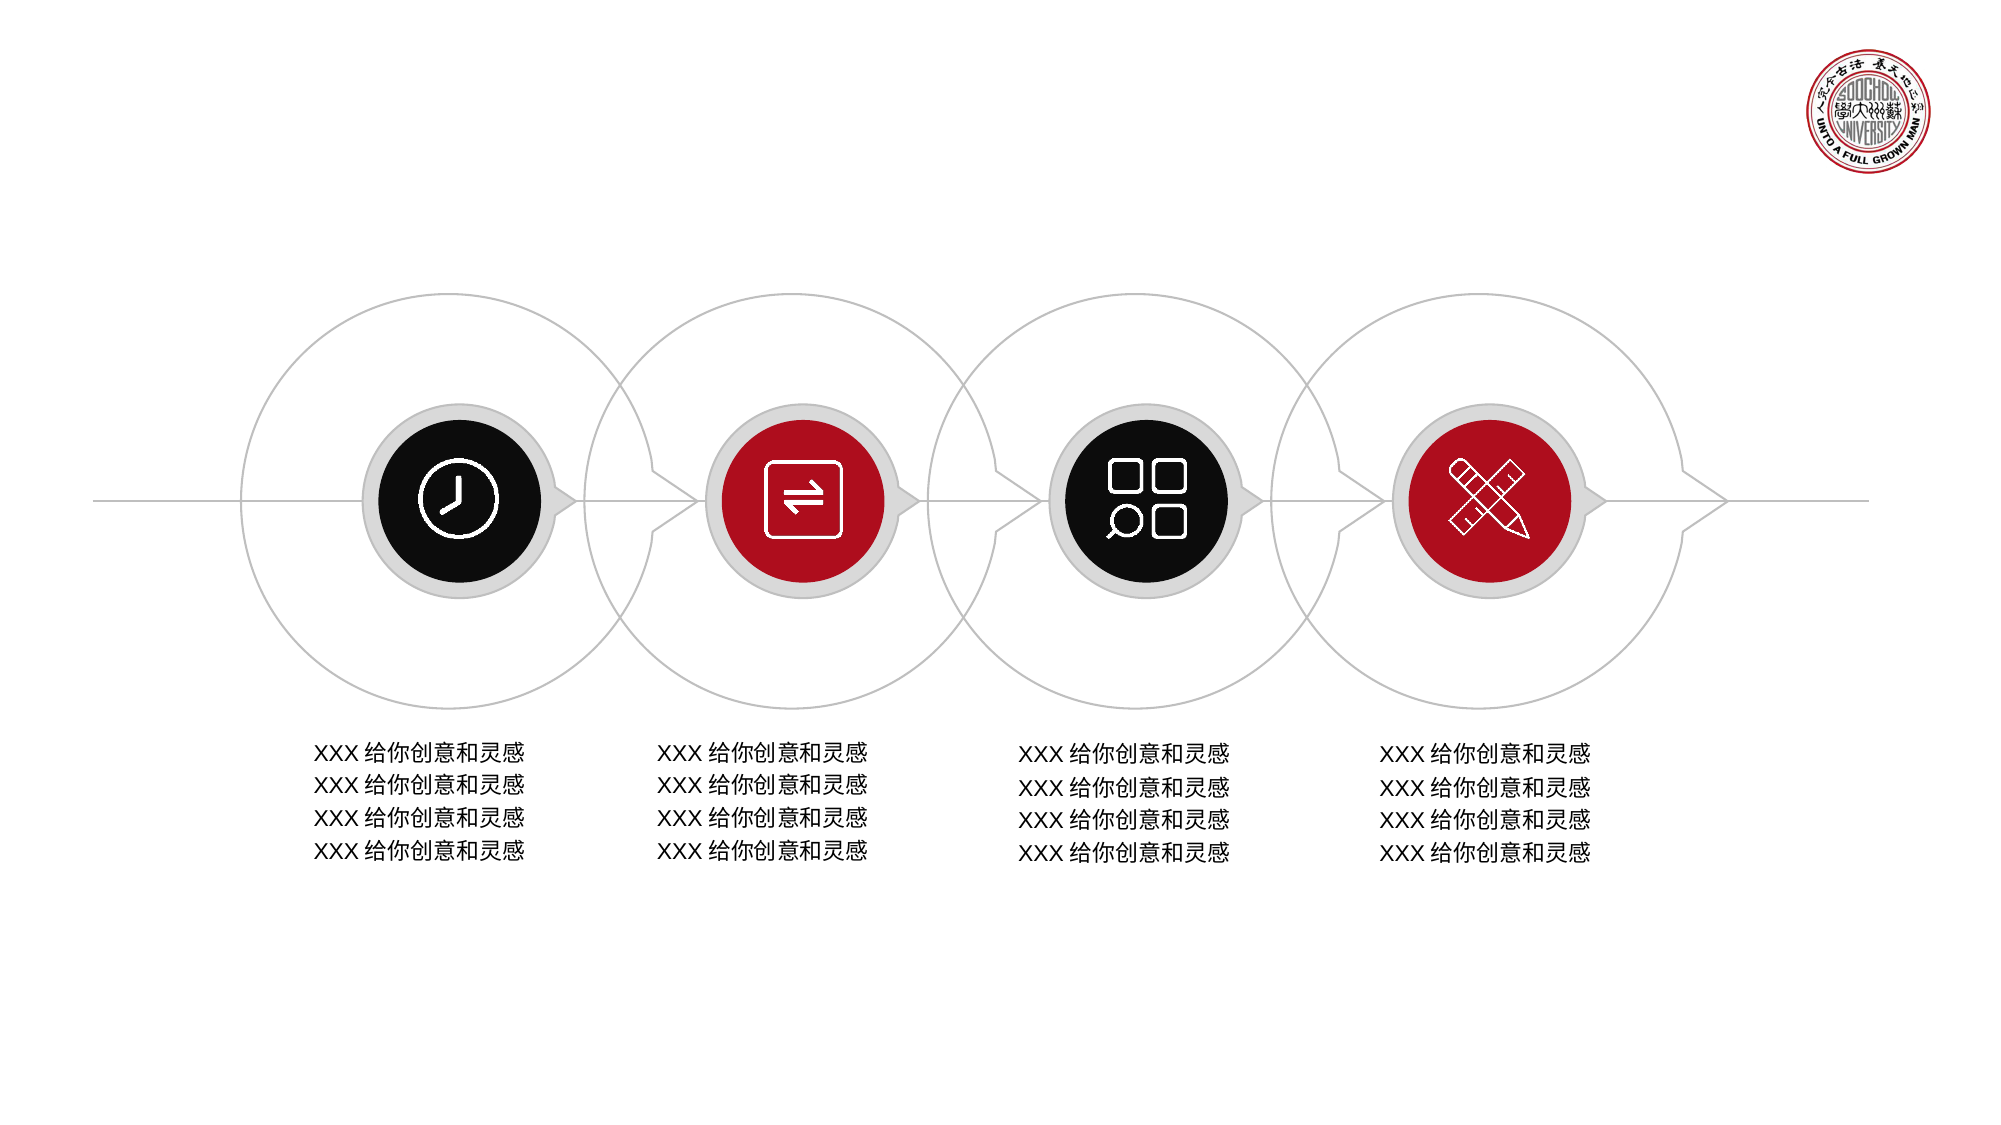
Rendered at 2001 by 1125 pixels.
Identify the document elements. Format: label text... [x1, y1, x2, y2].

picture [1806, 49, 1931, 174]
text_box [378, 419, 542, 583]
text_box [1065, 419, 1228, 583]
text_box [926, 501, 1307, 710]
text_box [1270, 501, 1730, 710]
text_box XXX给你创意和灵感XXX给你创意和灵感XXX给你创意和灵感XXX给你创意和灵感 [298, 725, 585, 905]
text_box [721, 419, 885, 583]
text_box [239, 501, 620, 710]
text_box [926, 293, 1307, 500]
text_box [583, 293, 963, 500]
text_box [1270, 293, 1728, 500]
text_box XXX给你创意和灵感XXX给你创意和灵感XXX给你创意和灵感XXX给你创意和灵感 [1003, 727, 1289, 907]
text_box [583, 501, 963, 710]
text_box XXX给你创意和灵感XXX给你创意和灵感XXX给你创意和灵感XXX给你创意和灵感 [642, 725, 928, 905]
text_box [239, 293, 620, 500]
text_box XXX给你创意和灵感XXX给你创意和灵感XXX给你创意和灵感XXX给你创意和灵感 [1364, 727, 1651, 907]
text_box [1408, 419, 1572, 583]
